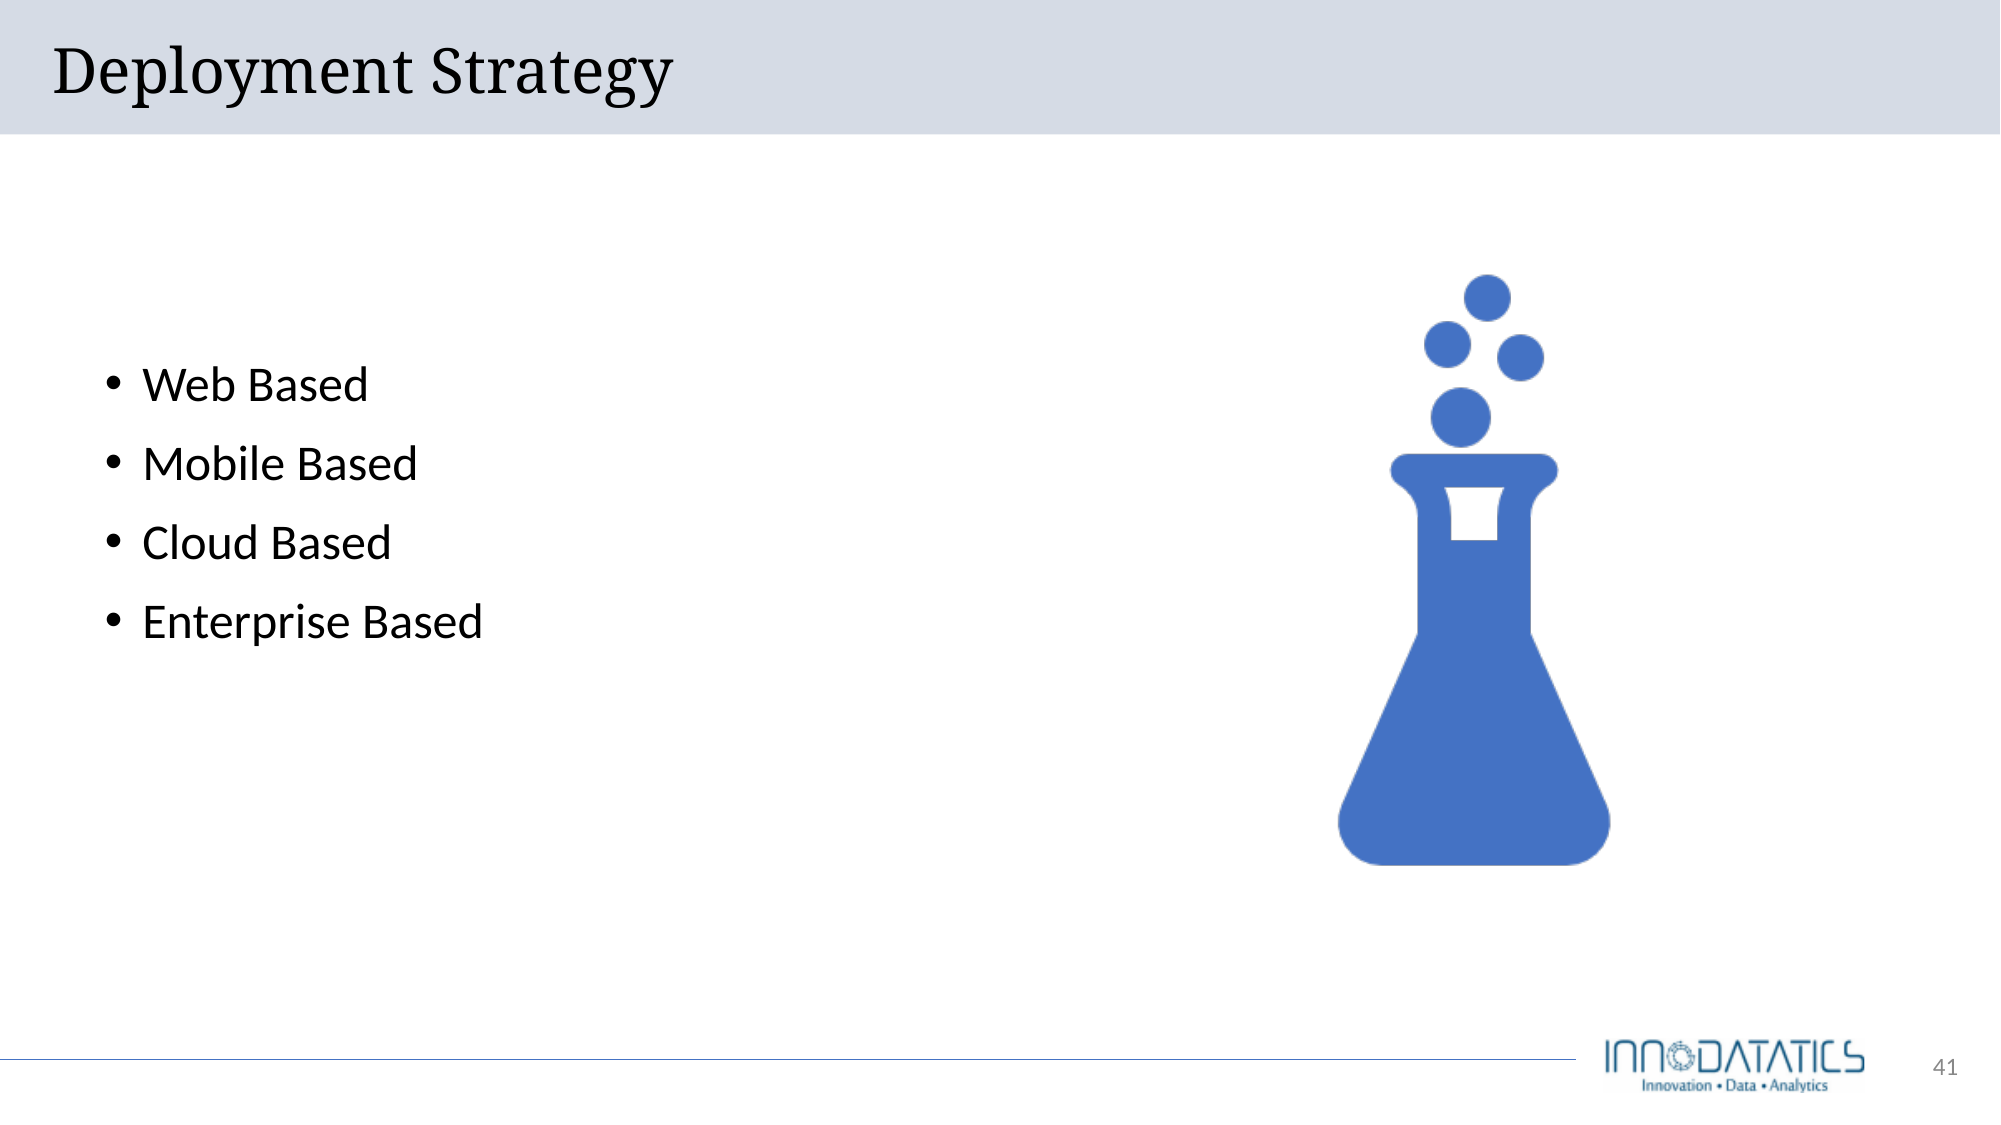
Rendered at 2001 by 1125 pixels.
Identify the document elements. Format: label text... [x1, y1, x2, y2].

picture [1603, 1038, 1865, 1093]
title Deployment Strategy [37, 0, 1763, 175]
text_box Web Based Mobile Based Cloud Based Enterprise Based [80, 350, 1025, 657]
picture [1156, 252, 1793, 889]
slide_number ‹#› [1909, 1041, 1974, 1090]
